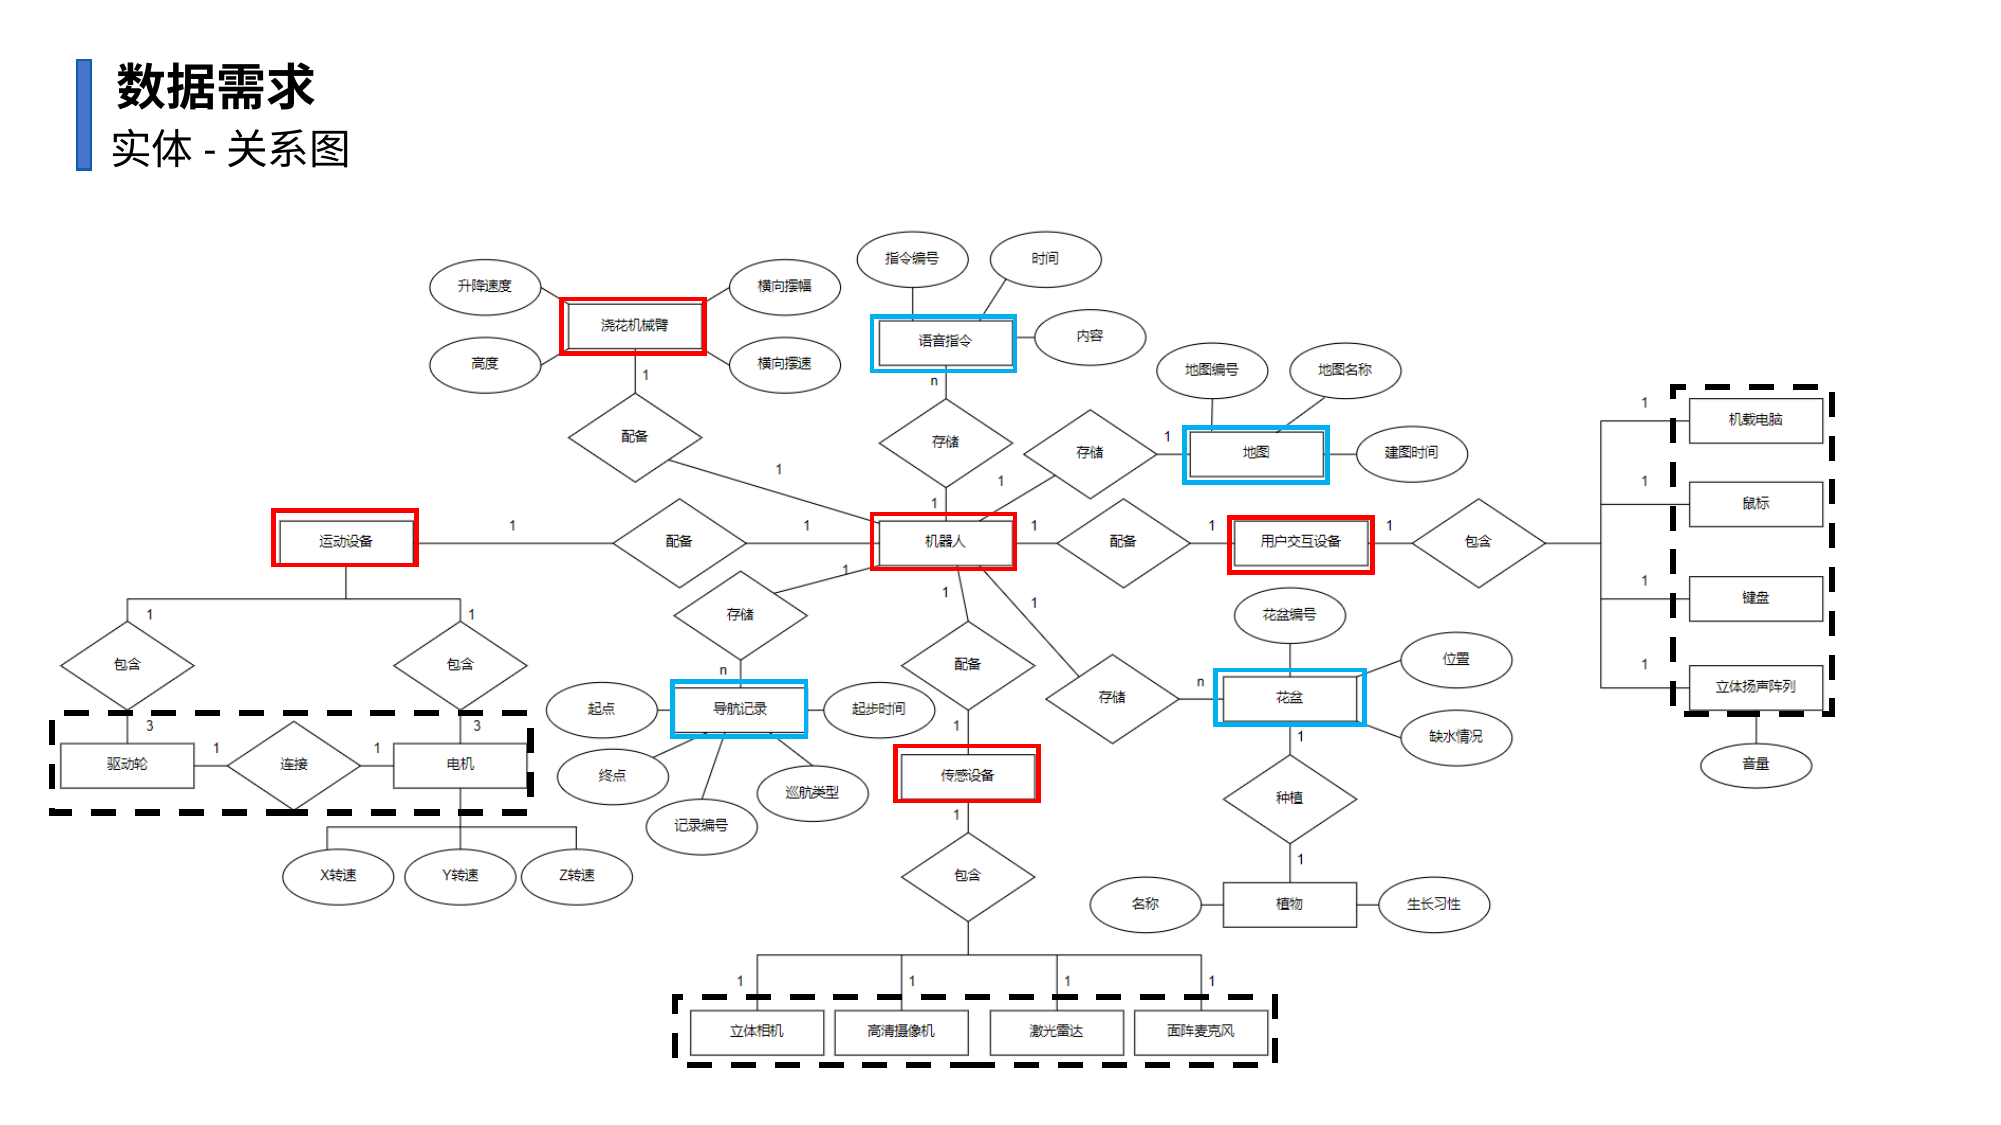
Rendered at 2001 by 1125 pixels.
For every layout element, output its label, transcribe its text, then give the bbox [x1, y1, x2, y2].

picture [42, 218, 1839, 1073]
text_box 实体-关系图 [95, 115, 367, 181]
text_box 数据需求 [101, 48, 331, 115]
text_box [76, 59, 92, 171]
